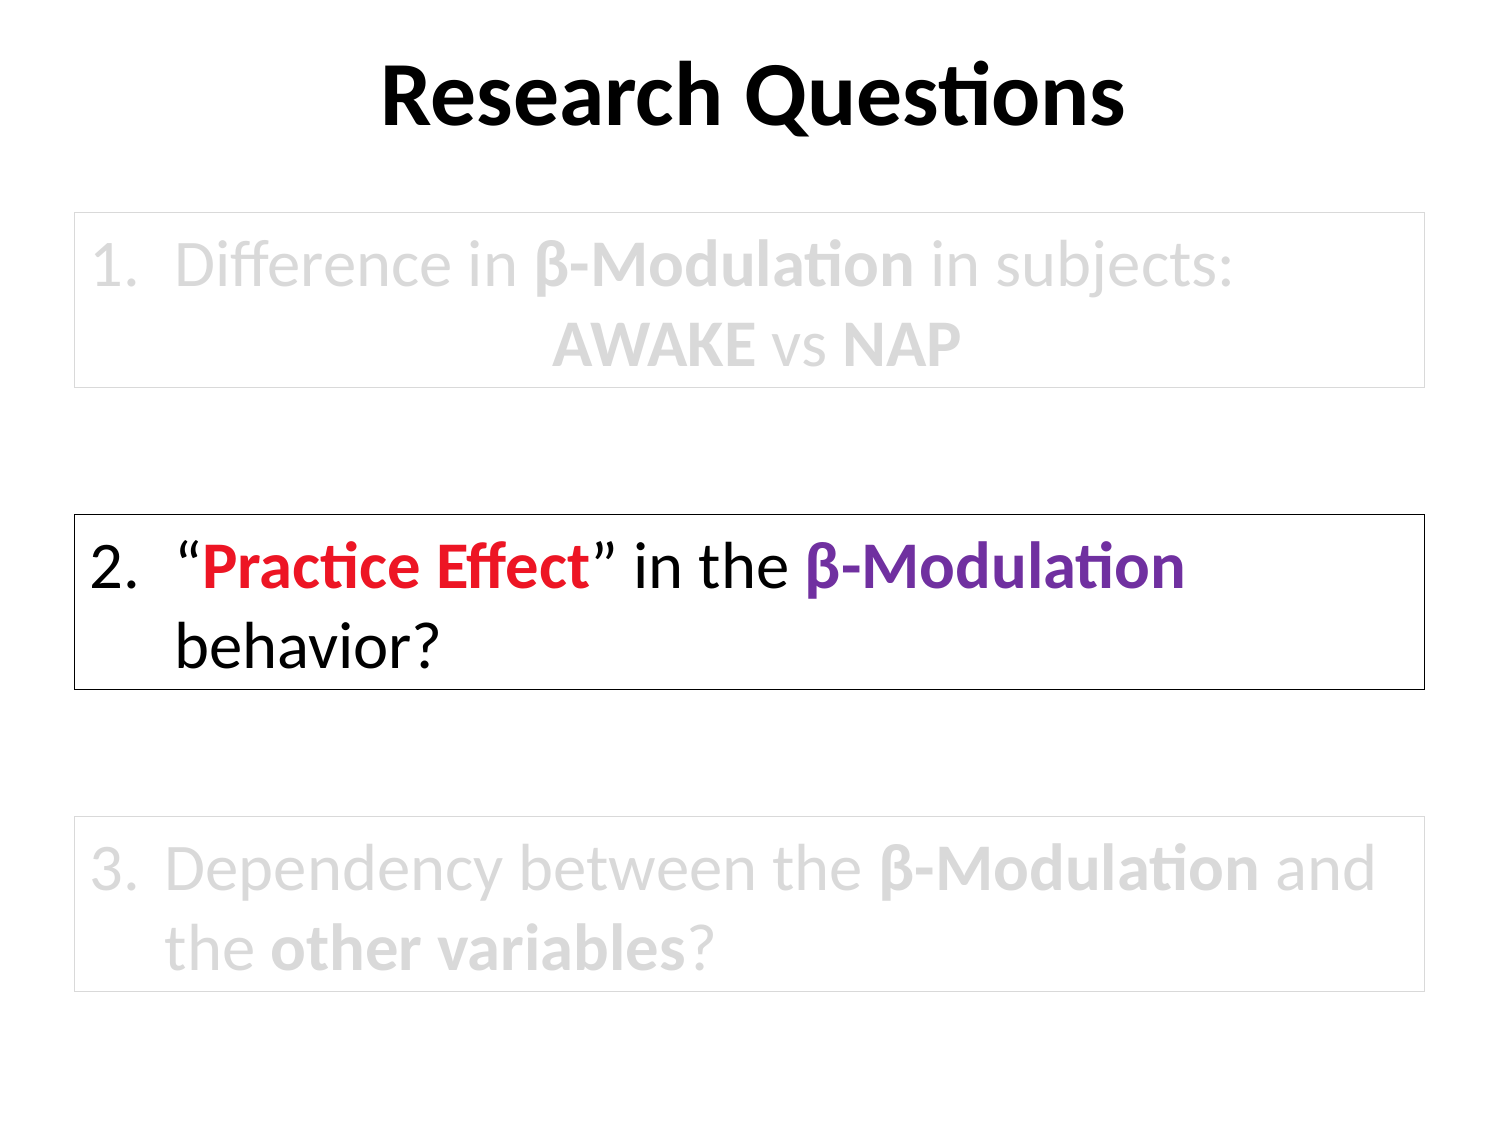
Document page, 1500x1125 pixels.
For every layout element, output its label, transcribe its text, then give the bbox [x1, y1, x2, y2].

text_box Dependency between the β-Modulation and the other variables? [74, 816, 1425, 992]
text_box Difference in β-Modulation in subjects: AWAKE vs NAP [74, 212, 1425, 388]
title Research Questions [135, 22, 1373, 155]
text_box “Practice Effect” in the β-Modulation behavior? [74, 514, 1425, 690]
